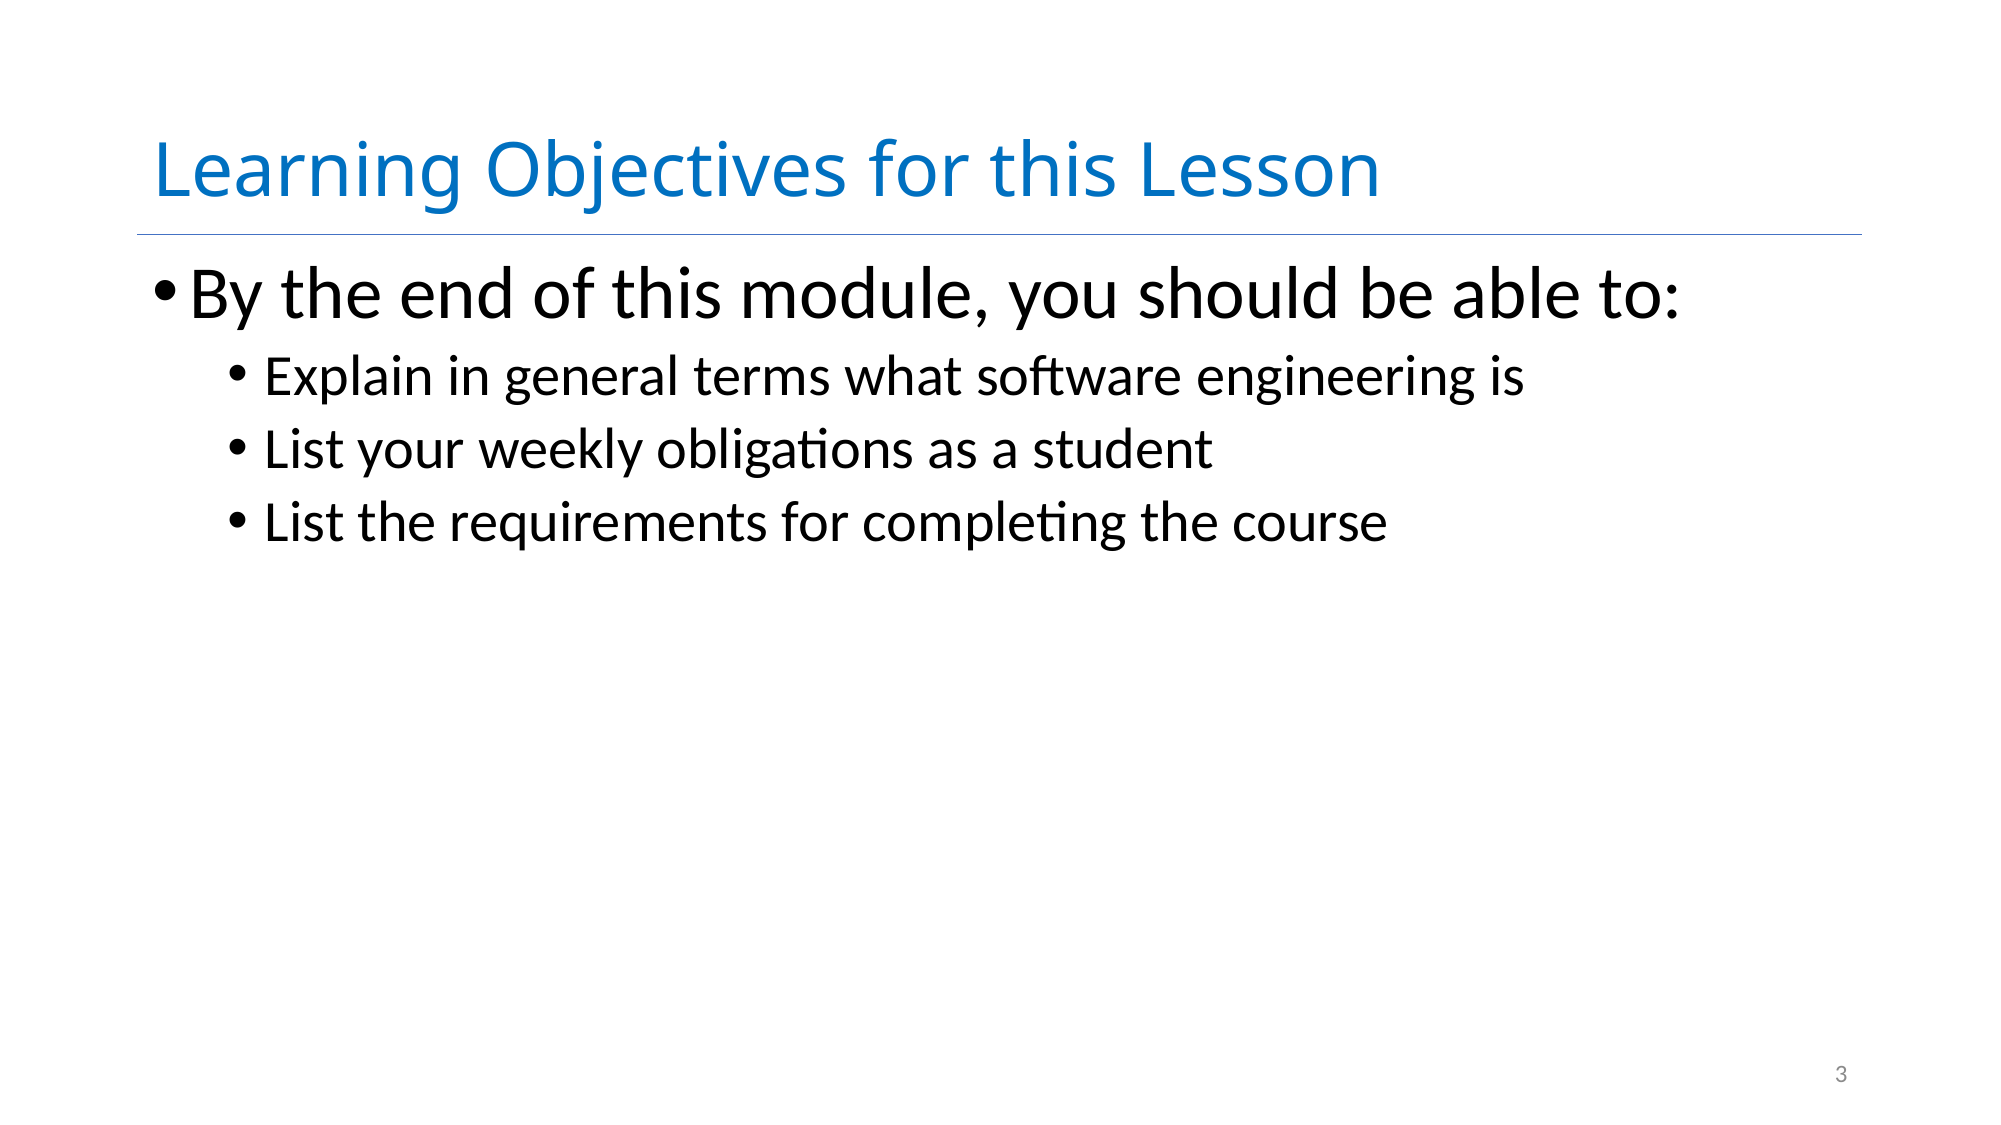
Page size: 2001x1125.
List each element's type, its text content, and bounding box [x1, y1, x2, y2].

slide_number 3 [1412, 1042, 1863, 1103]
list By the end of this module, you should be able to: Explain in general terms what software engineering is List your weekly obligations as a student List the requirements for completing the course [137, 246, 1933, 960]
title Learning Objectives for this Lesson [137, 3, 1863, 221]
